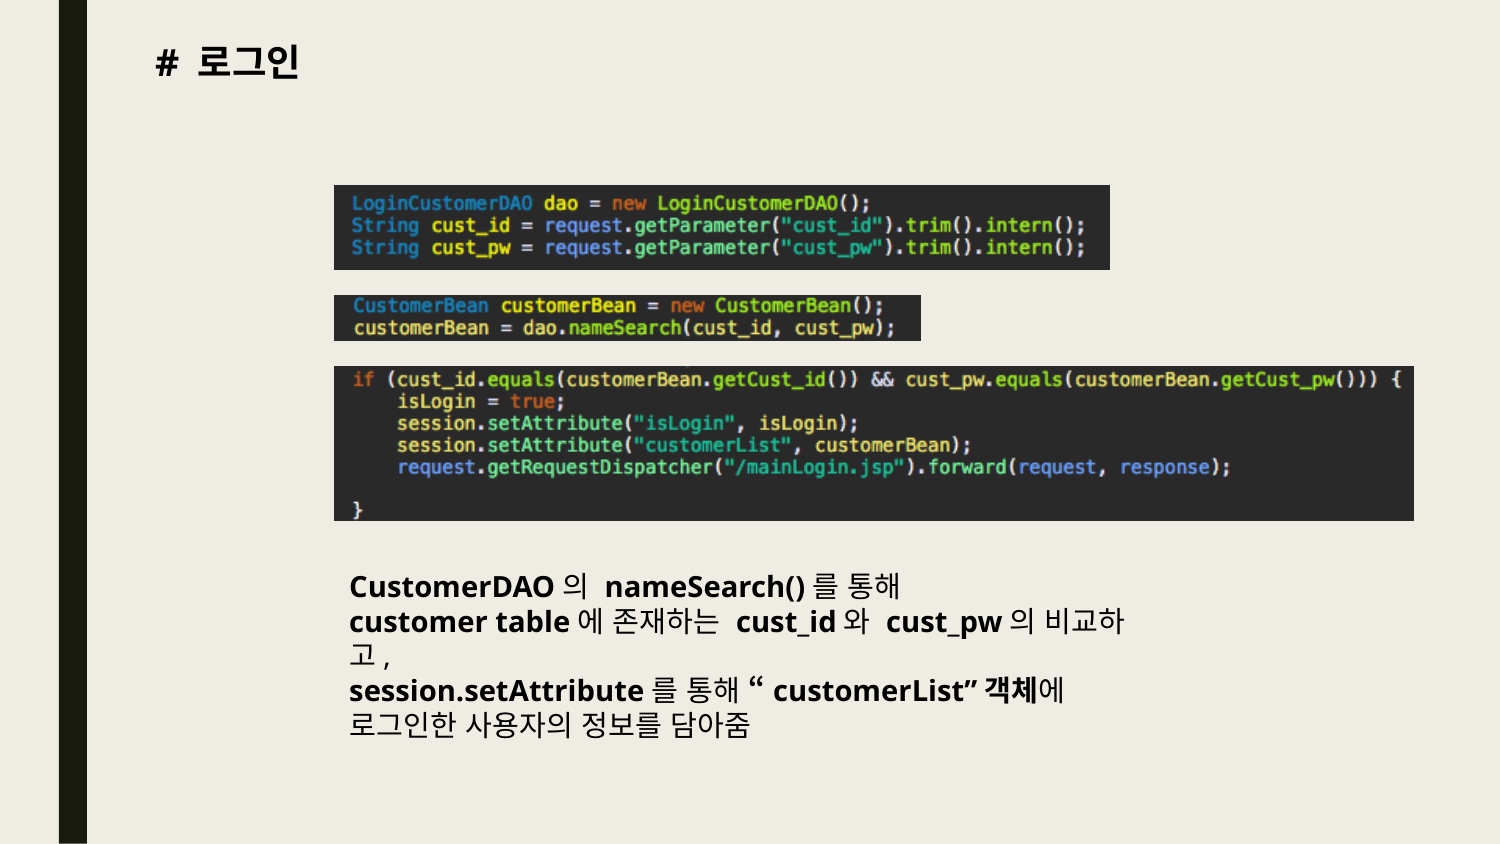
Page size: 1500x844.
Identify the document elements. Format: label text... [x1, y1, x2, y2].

picture [333, 185, 1110, 271]
text_box # 로그인 [140, 23, 519, 115]
text_box CustomerDAO의 nameSearch()를 통해 customer table에 존재하는 cust_id와 cust_pw의 비교하고, session.setAttribute를 통해 “customerList”객체에 로그인한 사용자의 정보를 담아줌 [334, 552, 1182, 715]
picture [333, 365, 1415, 521]
picture [333, 295, 921, 341]
